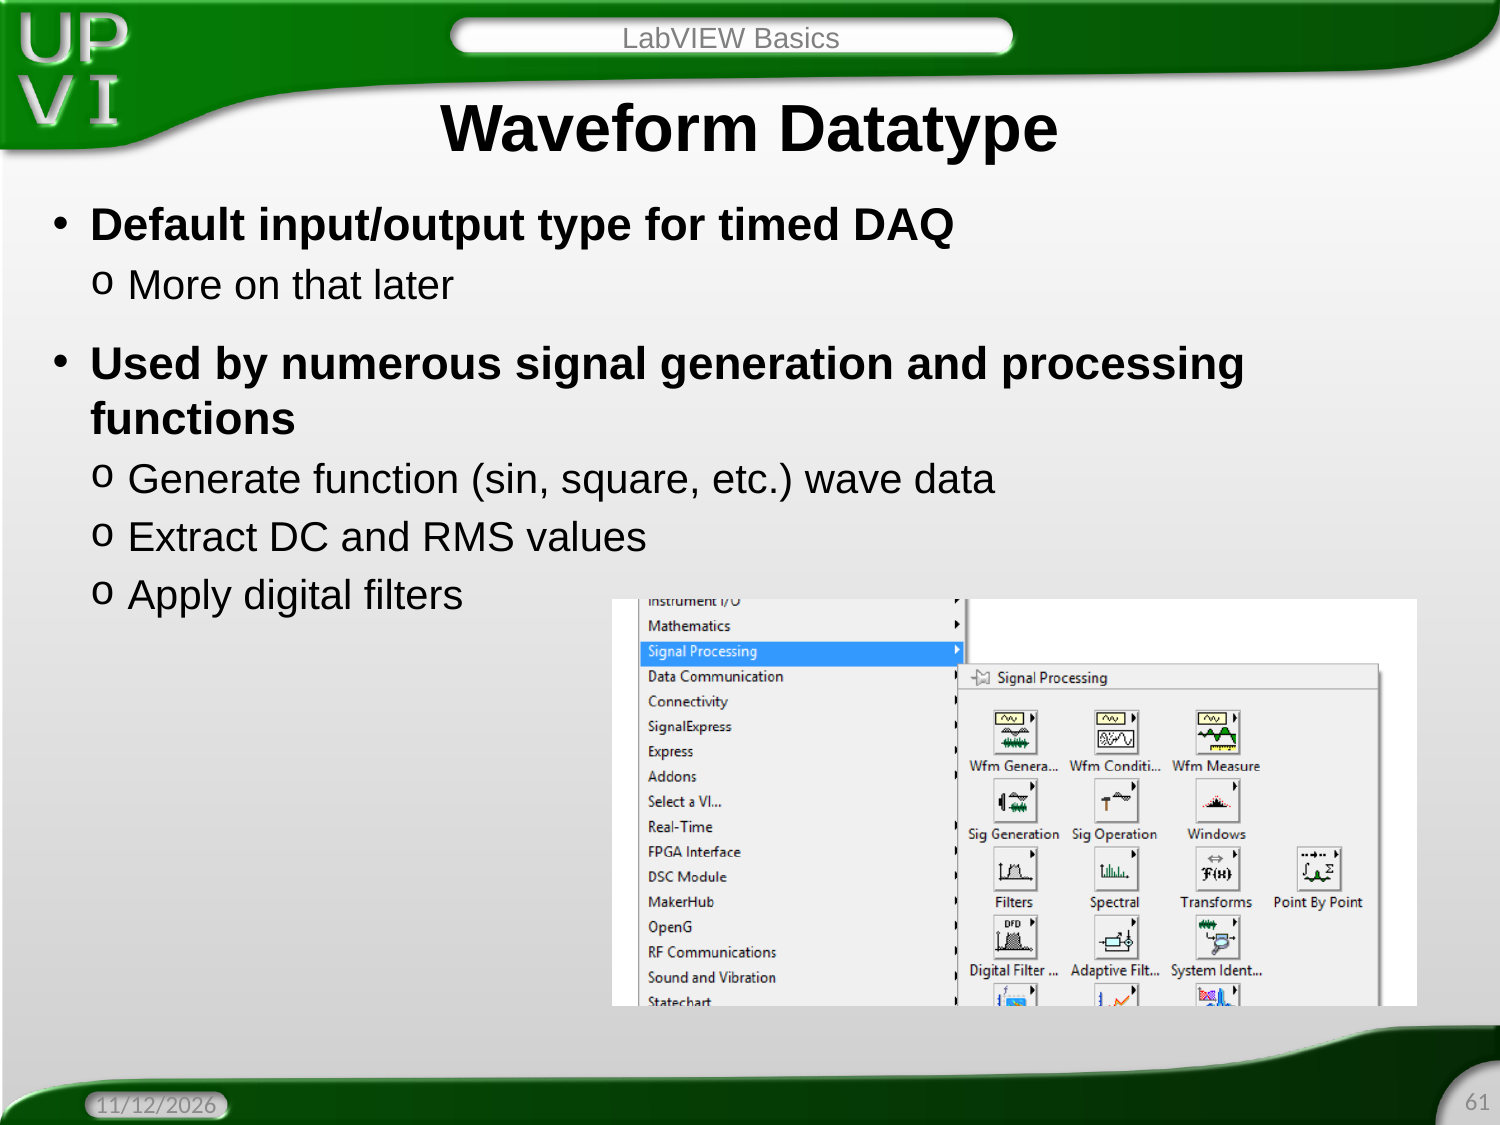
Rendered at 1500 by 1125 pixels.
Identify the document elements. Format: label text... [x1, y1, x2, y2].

list Default input/output type for timed DAQ More on that later Used by numerous signal generation and processing functions Generate function (sin, square, etc.) wave data Extract DC and RMS values Apply digital filters [37, 187, 1463, 838]
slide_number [75, 1073, 238, 1125]
slide_number 61 [1155, 1069, 1500, 1125]
footer LabVIEW Basics [450, 6, 1013, 67]
title Waveform Datatype [75, 75, 1425, 175]
picture [0, 0, 1500, 1125]
